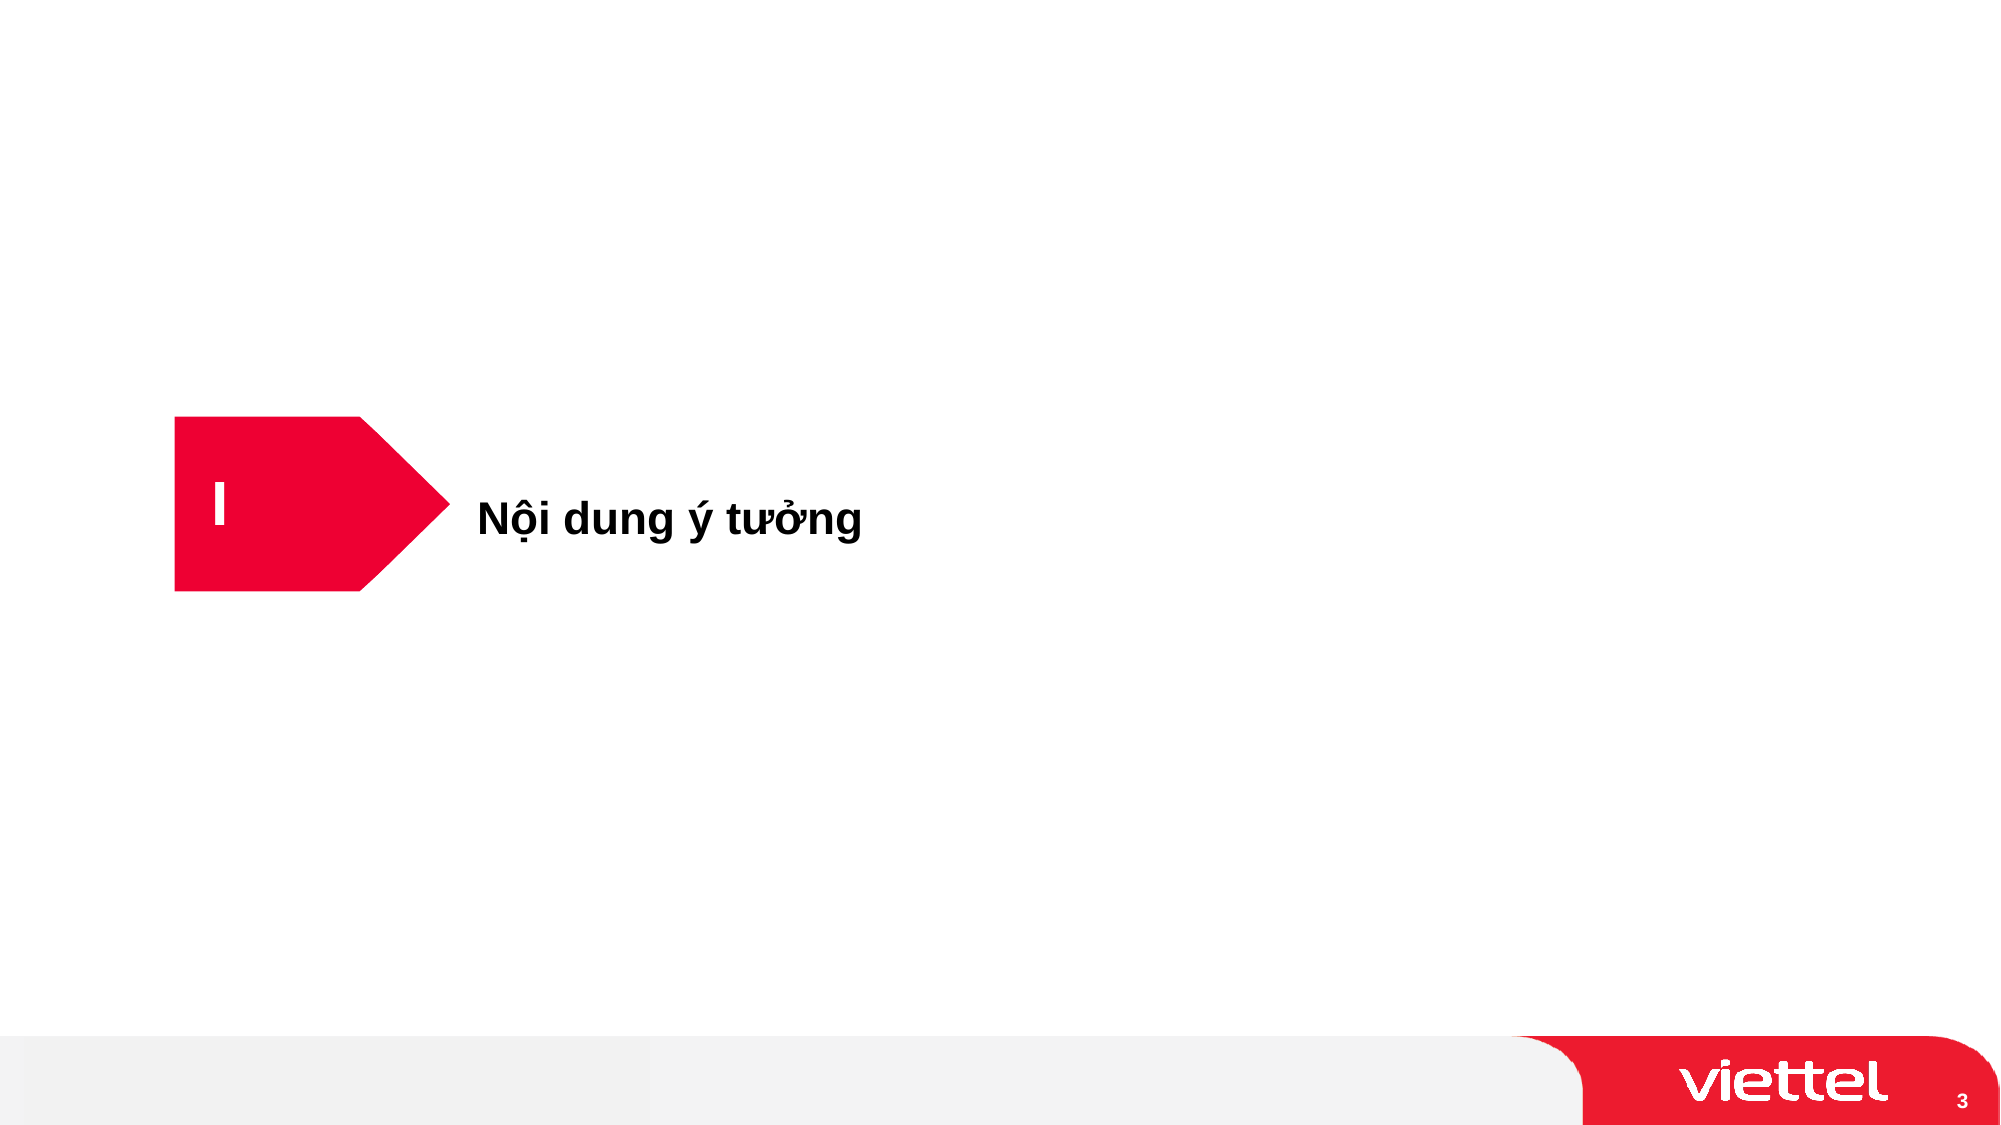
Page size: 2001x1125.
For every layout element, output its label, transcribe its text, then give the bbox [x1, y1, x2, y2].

text_box [362, 416, 1826, 592]
picture [0, 1036, 2000, 1125]
text_box Nội dung ý tưởng [459, 480, 1754, 551]
text_box I [196, 462, 358, 538]
slide_number 3 [1821, 1087, 1969, 1113]
text_box [174, 416, 451, 592]
